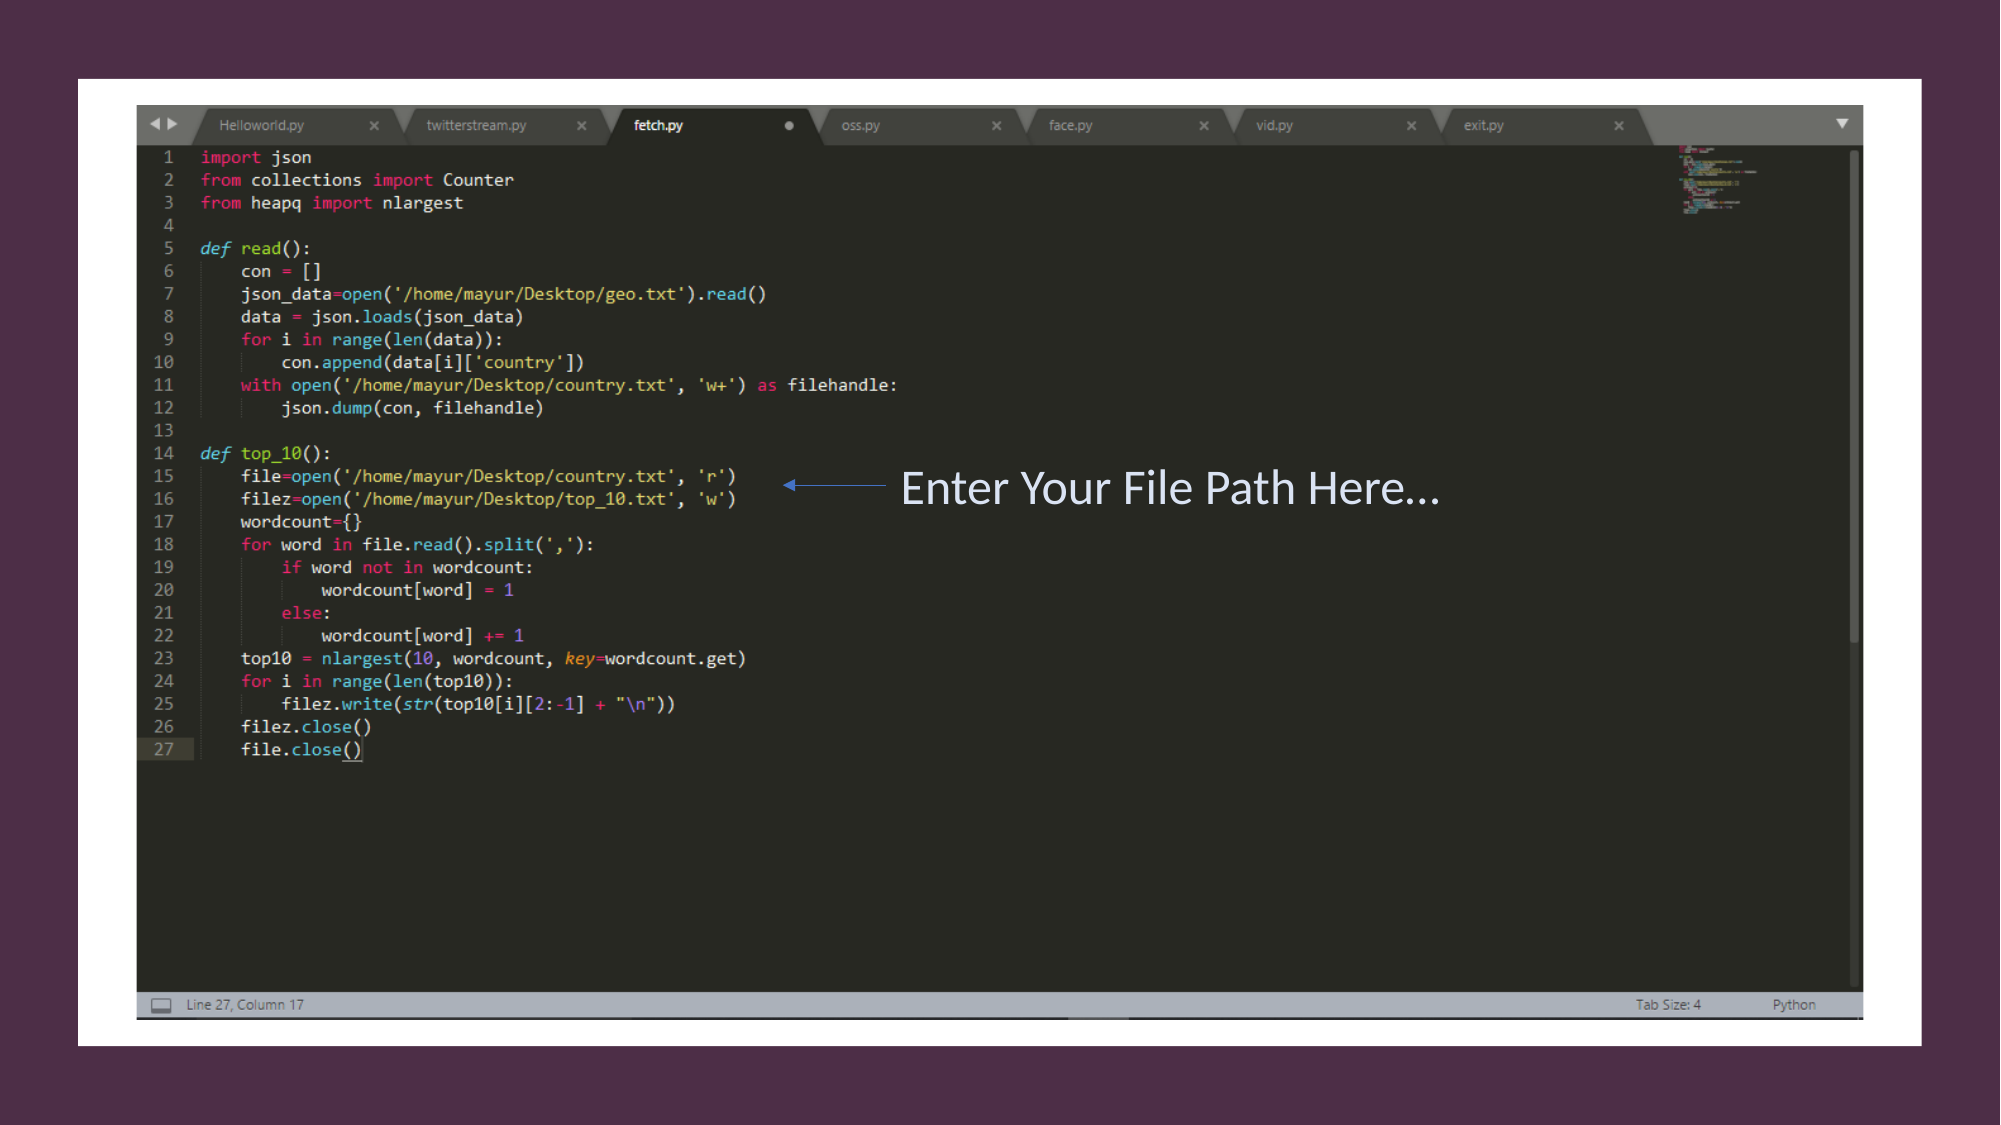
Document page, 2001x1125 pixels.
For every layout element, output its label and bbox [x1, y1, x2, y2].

text_box [77, 78, 1923, 1047]
picture [136, 105, 1864, 1020]
text_box [0, 0, 2000, 1125]
